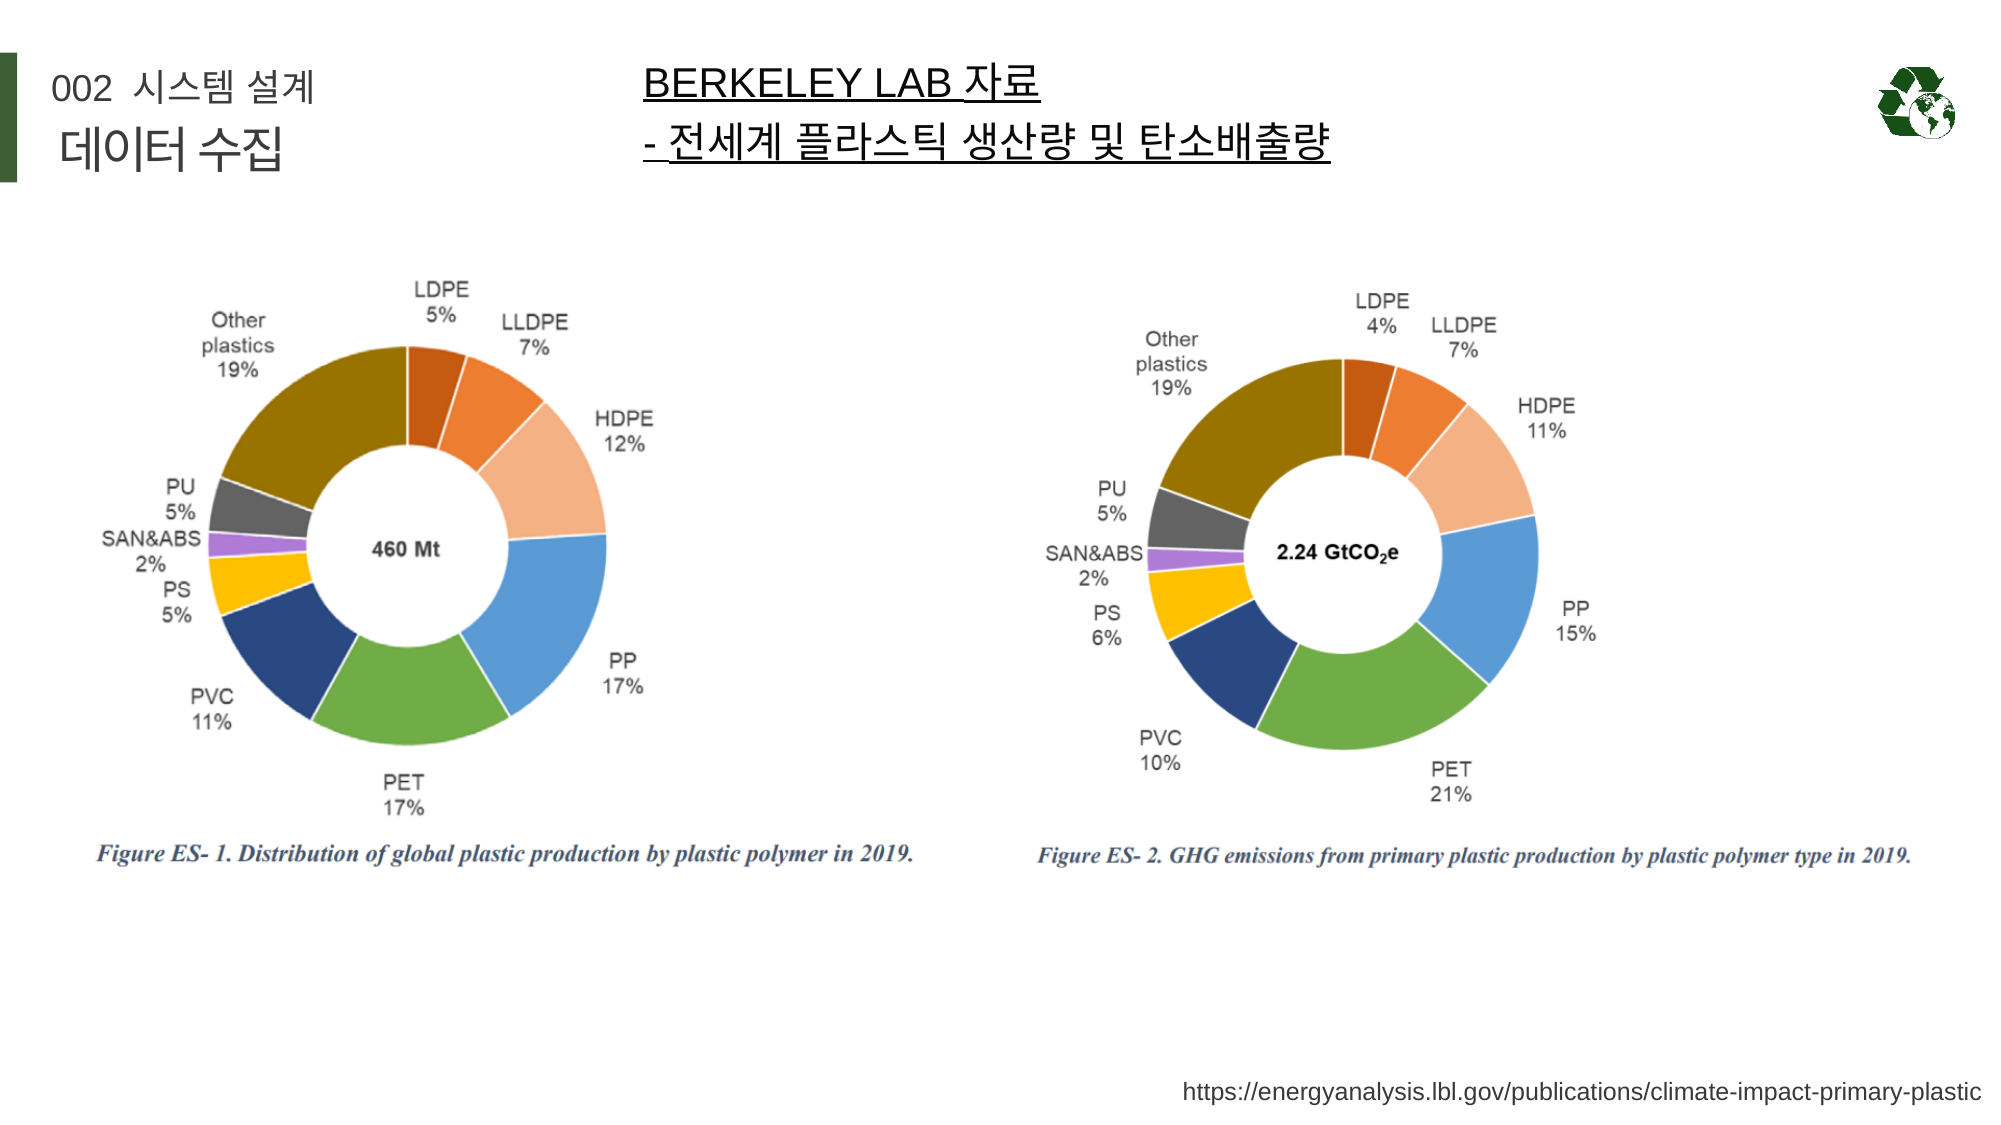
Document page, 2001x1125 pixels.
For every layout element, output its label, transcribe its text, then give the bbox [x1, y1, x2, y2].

text_box https://energyanalysis.lbl.gov/publications/climate-impact-primary-plastic [1167, 1068, 2000, 1114]
text_box [0, 52, 18, 183]
picture [1878, 67, 1955, 139]
text_box 데이터 수집 [43, 110, 302, 186]
picture [1024, 278, 1928, 874]
picture [47, 264, 946, 888]
text_box 002 시스템 설계 [36, 56, 331, 117]
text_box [1865, 0, 1961, 202]
text_box BERKELEY LAB 자료 - 전세계 플라스틱 생산량 및 탄소배출량 [628, 48, 1574, 184]
